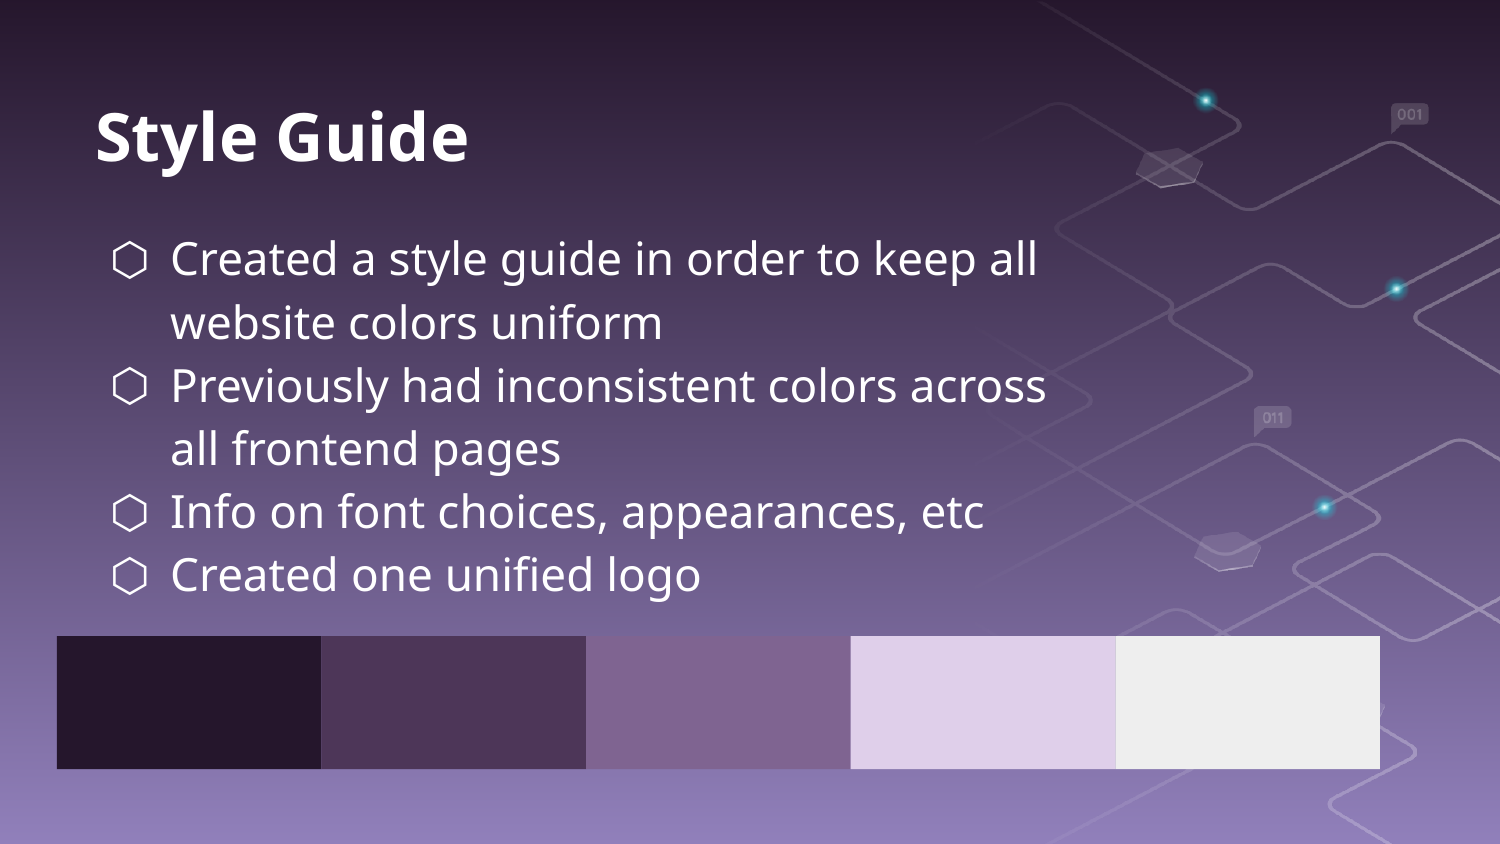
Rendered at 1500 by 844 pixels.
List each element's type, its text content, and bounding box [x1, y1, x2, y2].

text_box [586, 636, 850, 770]
text_box [56, 636, 321, 770]
picture [0, 0, 1500, 844]
title Style Guide [95, 33, 1082, 175]
text_box [1115, 636, 1380, 770]
text_box [850, 636, 1115, 770]
text_box [321, 636, 586, 770]
list Created a style guide in order to keep all website colors uniform Previously had inconsistent colors across all frontend pages Info on font choices, appearances, etc Created one unified logo [95, 221, 1082, 636]
